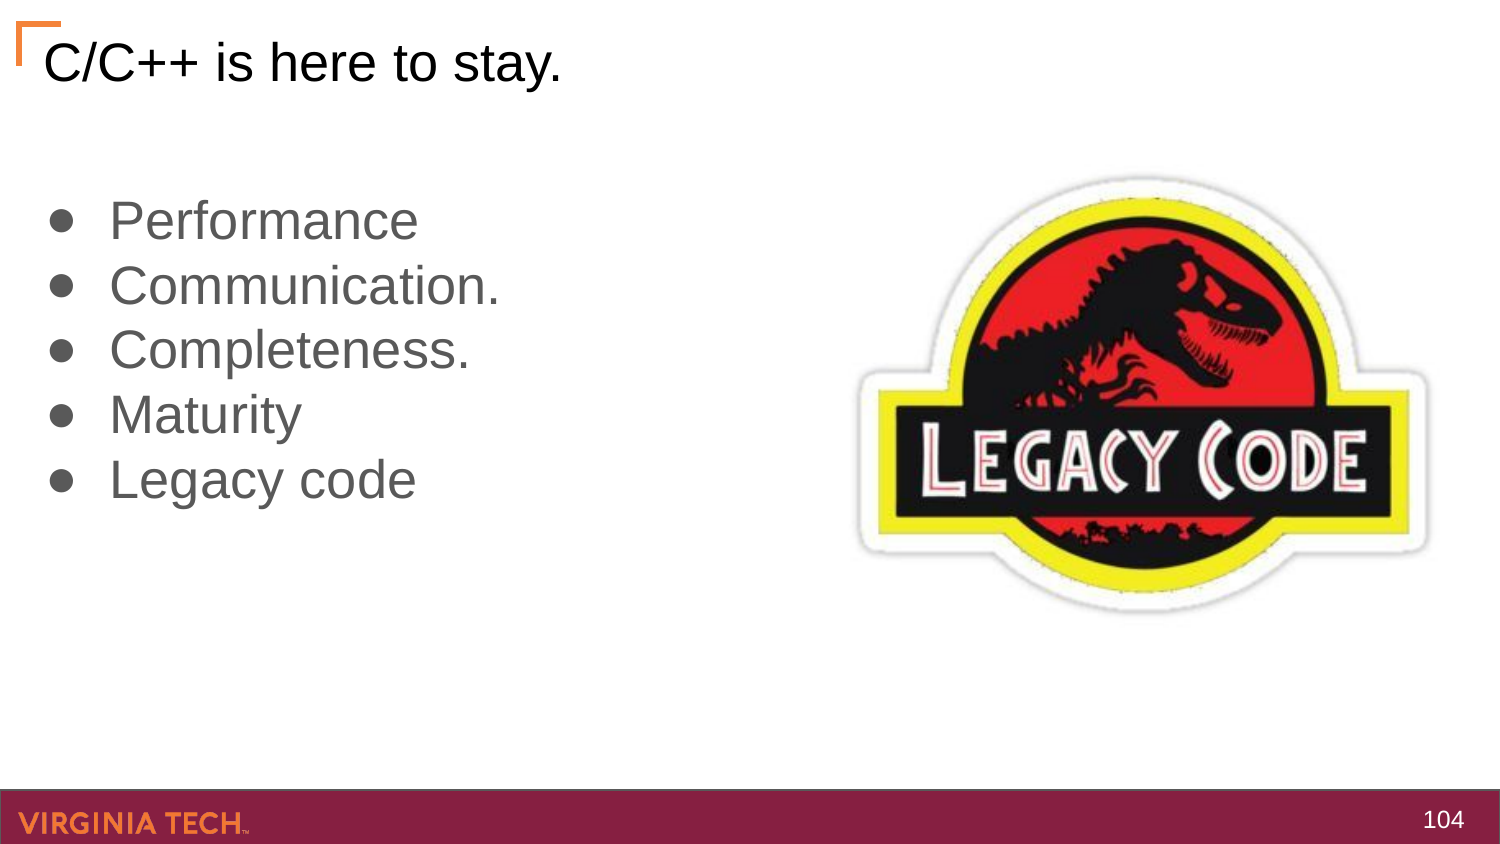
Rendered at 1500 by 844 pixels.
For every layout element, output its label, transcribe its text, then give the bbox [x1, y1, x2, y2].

slide_number ‹#› [1389, 791, 1480, 844]
title C/C++ is here to stay. [28, 12, 1468, 107]
list Performance Communication. Completeness. Maturity Legacy code [28, 180, 1398, 741]
picture [16, 21, 28, 66]
picture [836, 99, 1451, 694]
picture [18, 812, 249, 834]
